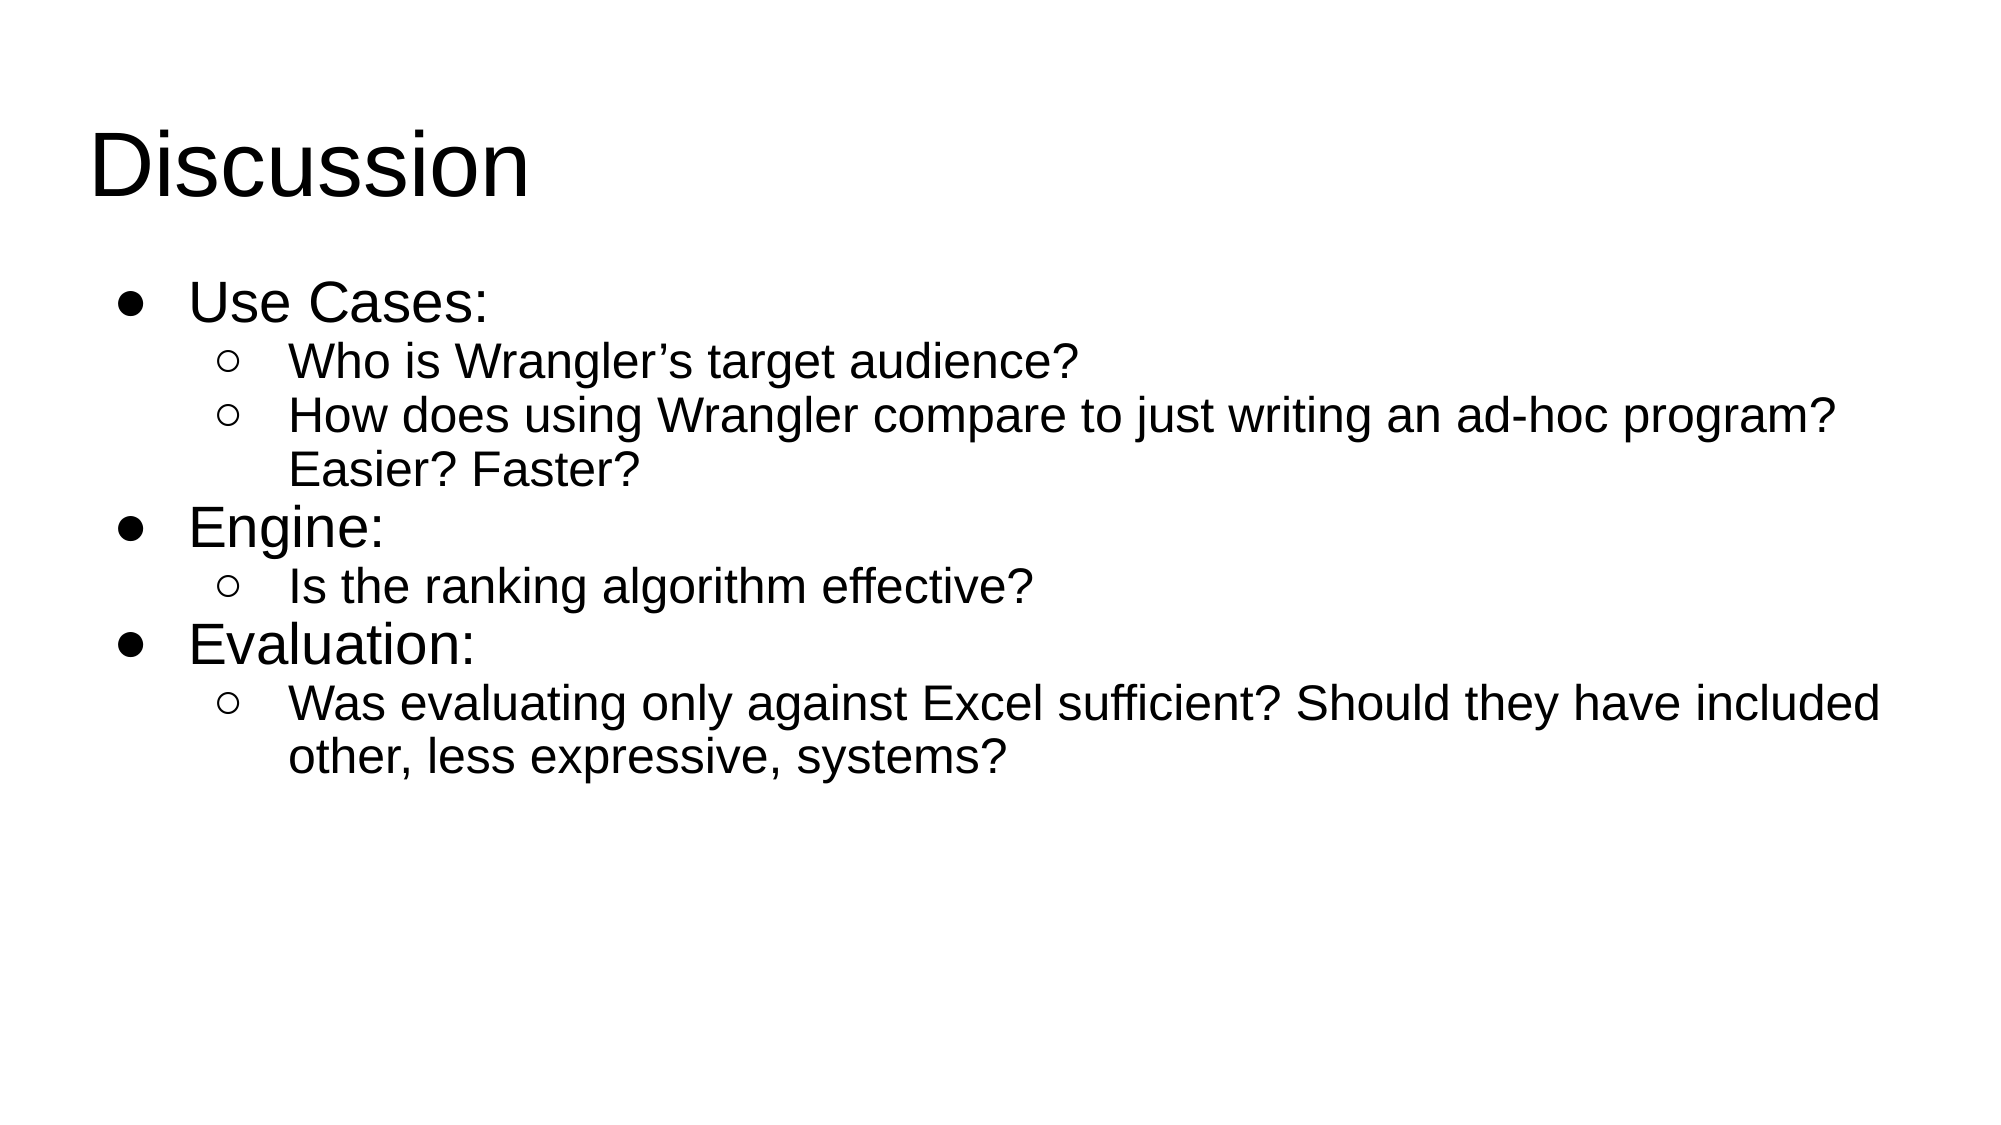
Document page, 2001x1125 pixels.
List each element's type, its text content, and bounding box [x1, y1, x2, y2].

title Discussion [68, 97, 1932, 223]
list Use Cases: Who is Wrangler’s target audience? How does using Wrangler compare to just writing an ad-hoc program? Easier? Faster? Engine: Is the ranking algorithm effective? Evaluation: Was evaluating only against Excel sufficient? Should they have included other, less expressive, systems? [68, 252, 1932, 1068]
